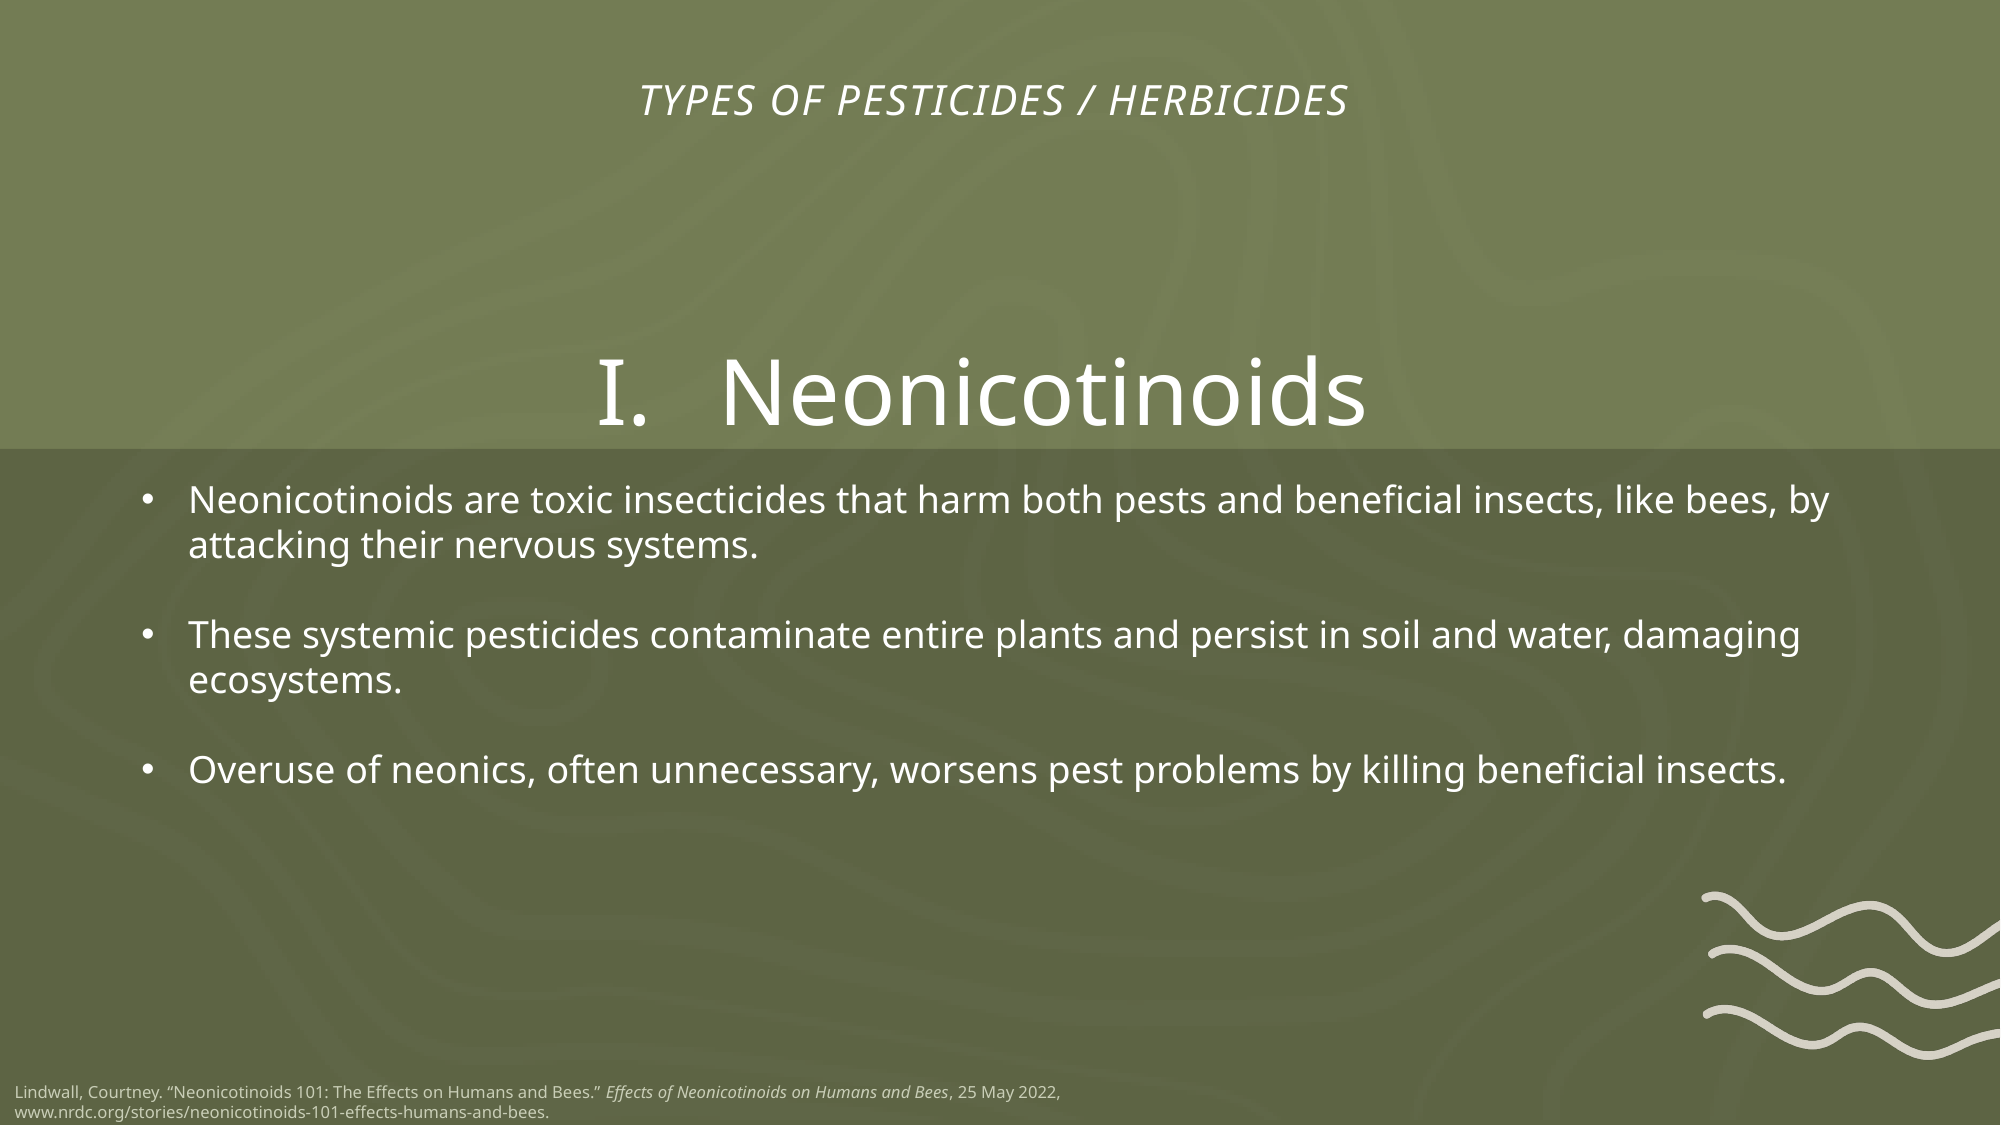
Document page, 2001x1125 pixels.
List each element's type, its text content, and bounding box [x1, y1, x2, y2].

text_box Neonicotinoids are toxic insecticides that harm both pests and beneficial insects, like bees, by attacking their nervous systems. These systemic pesticides contaminate entire plants and persist in soil and water, damaging ecosystems. Overuse of neonics, often unnecessary, worsens pest problems by killing beneficial insects. [126, 468, 1875, 844]
text_box Lindwall, Courtney. “Neonicotinoids 101: The Effects on Humans and Bees.” Effects of Neonicotinoids on Humans and Bees, 25 May 2022, www.nrdc.org/stories/neonicotinoids-101-effects-humans-and-bees. [0, 1074, 1120, 1125]
title TYPES OF PESTICIDES / HERBICIDES [212, 71, 1790, 132]
picture [1685, 875, 2001, 1076]
list Neonicotinoids [191, 339, 1790, 468]
